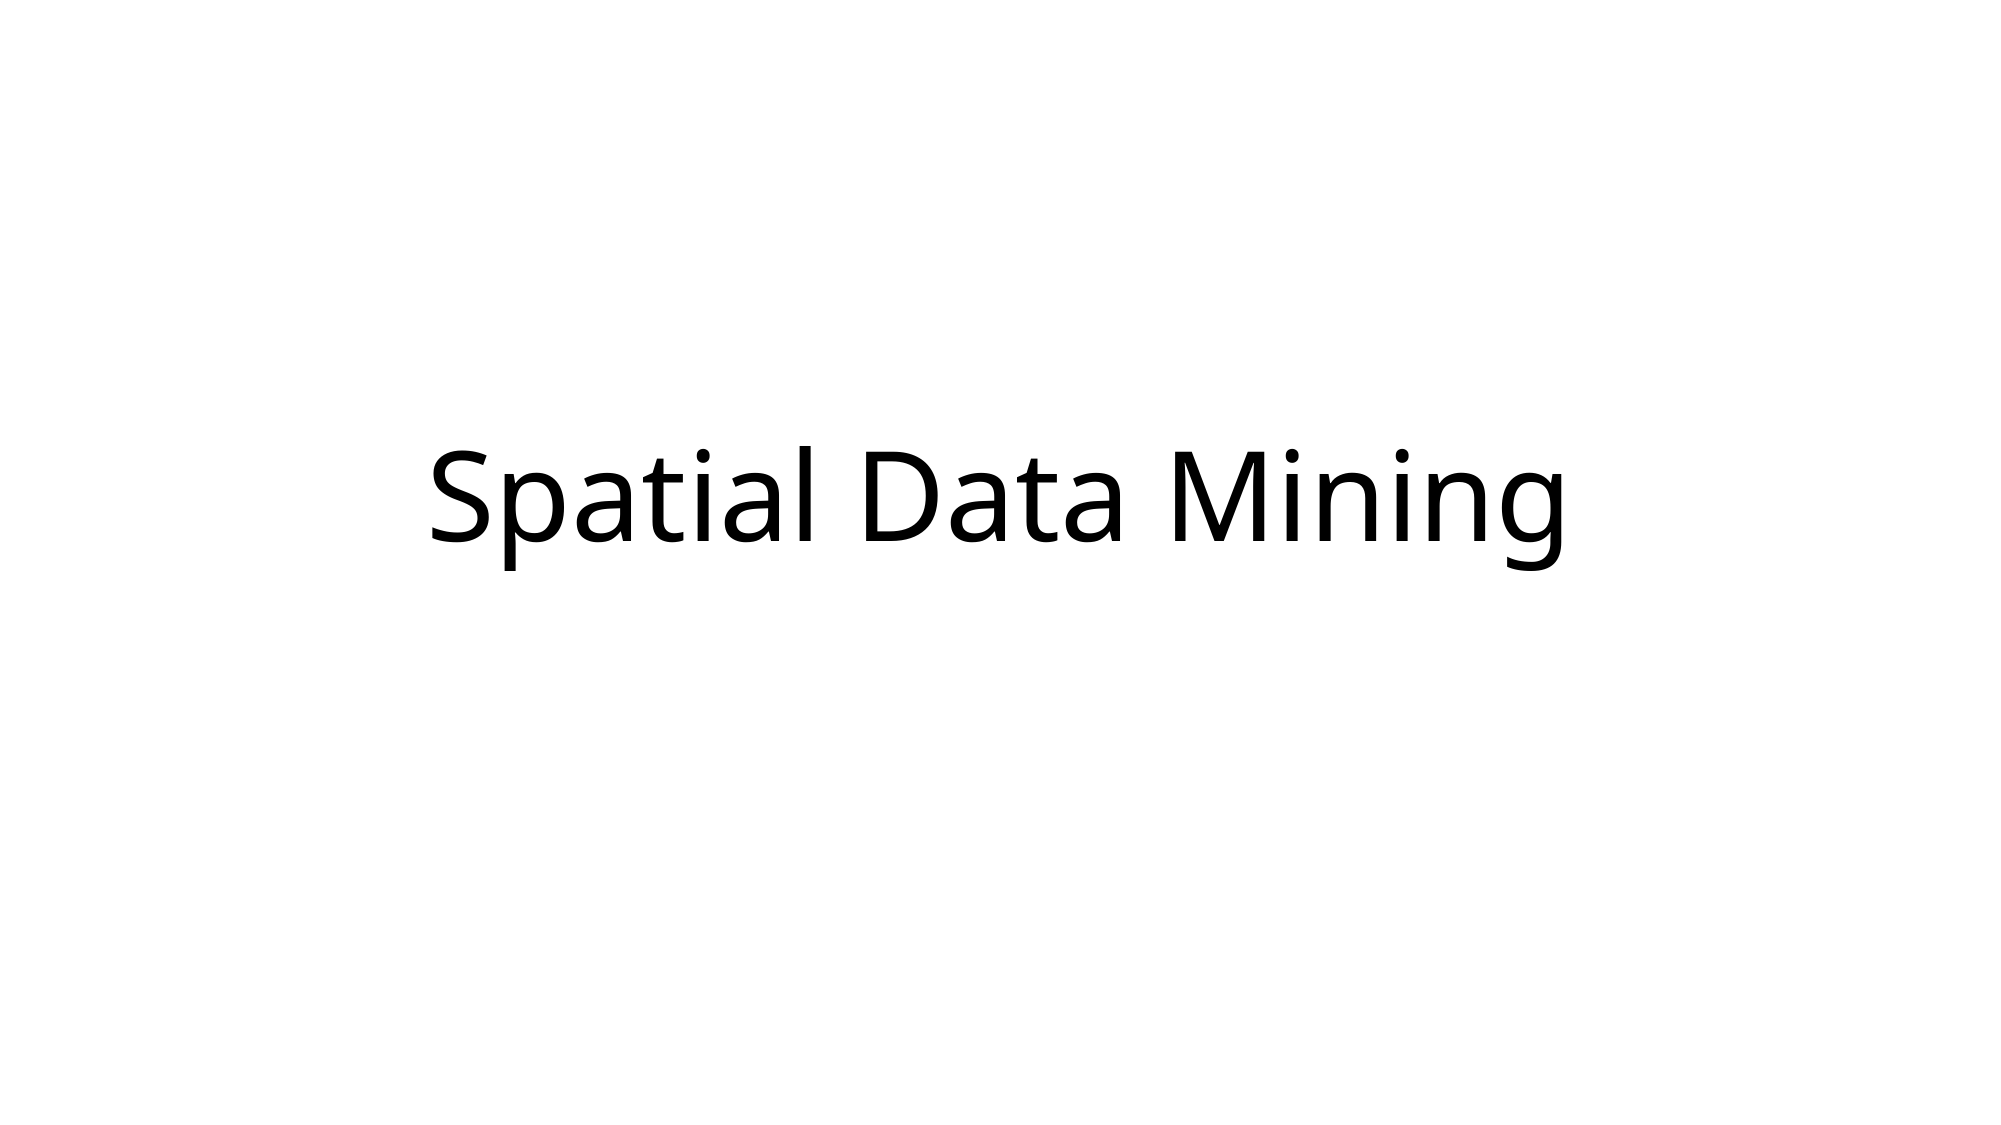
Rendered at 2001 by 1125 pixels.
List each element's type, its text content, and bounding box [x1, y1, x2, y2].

title Spatial Data Mining [249, 184, 1750, 576]
